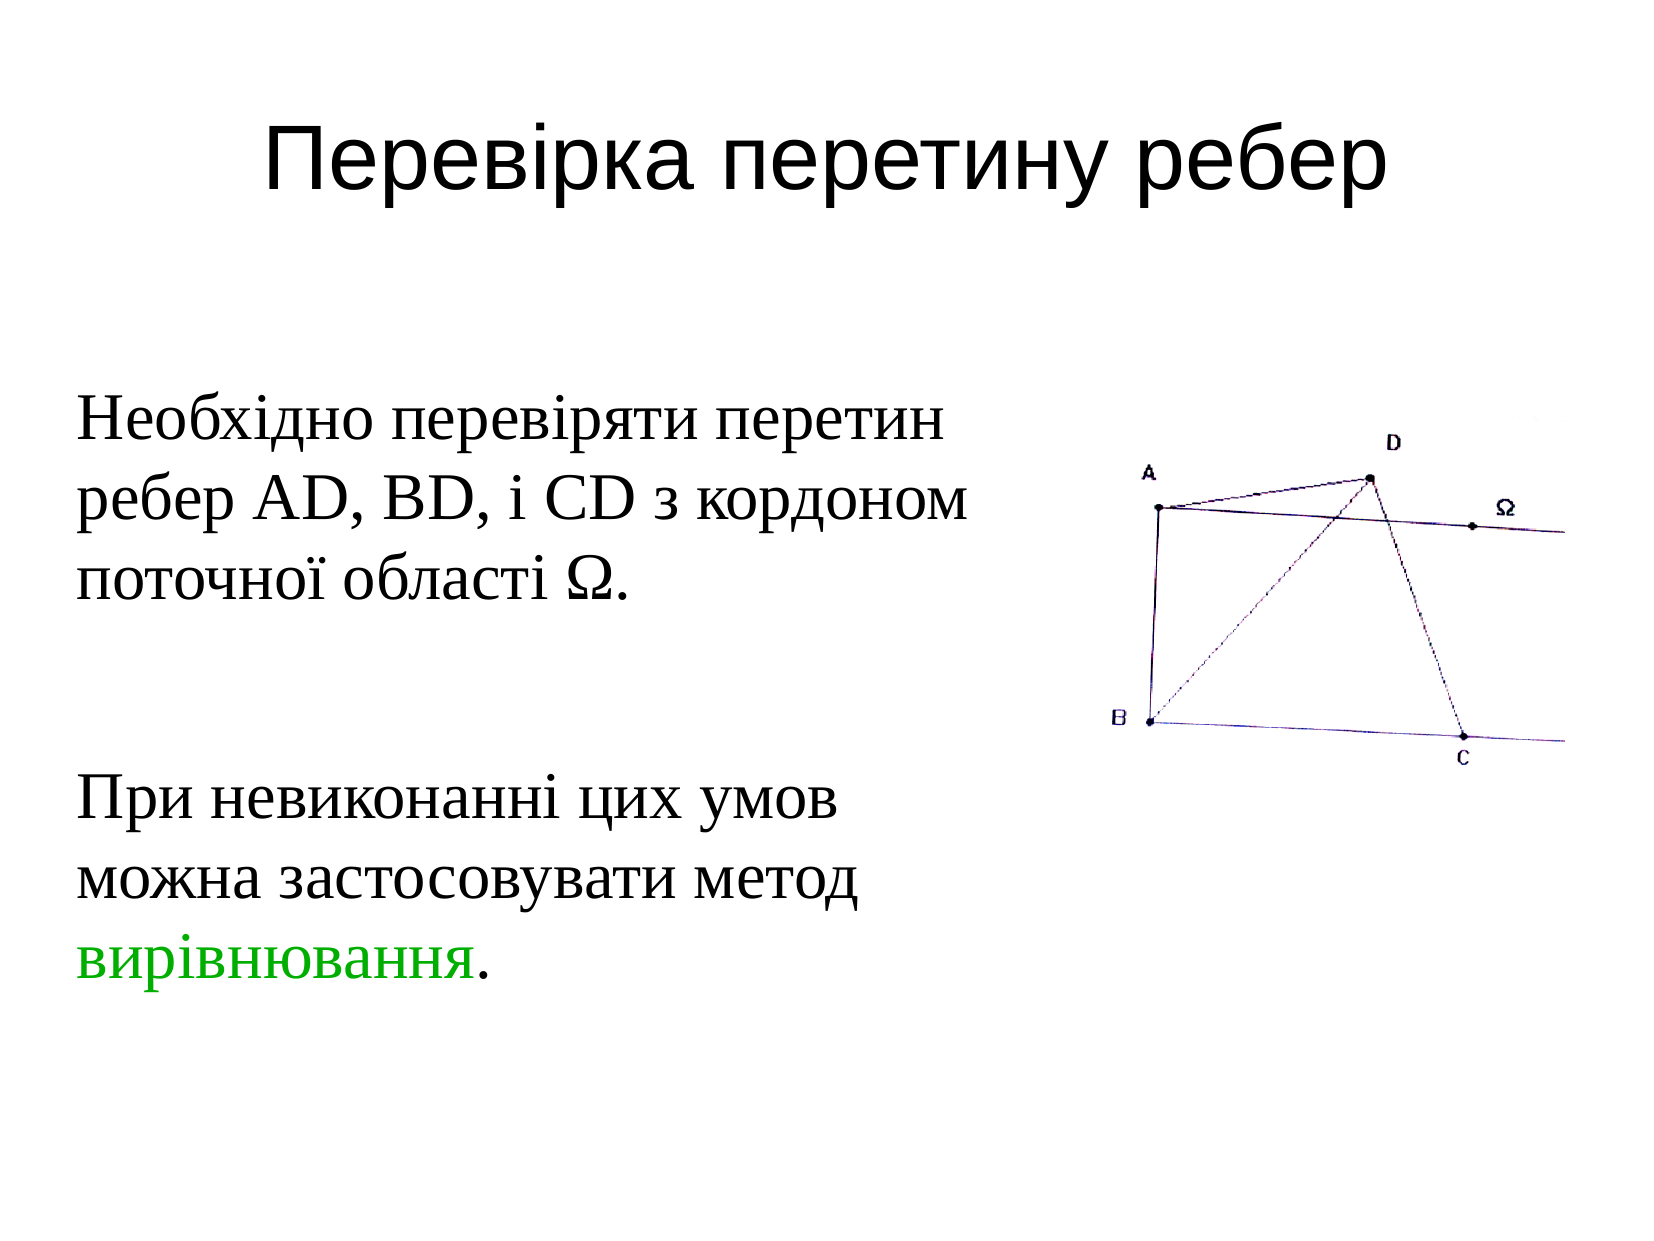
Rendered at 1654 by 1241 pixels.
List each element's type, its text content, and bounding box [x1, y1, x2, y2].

title Перевірка перетину ребер [82, 56, 1571, 250]
subtitle Необхідно перевіряти перетин ребер AD, BD, і CD з кордоном поточної області Ω. При невиконанні цих умов можна застосовувати метод вирівнювання. [76, 324, 1034, 1040]
picture [1092, 413, 1565, 798]
